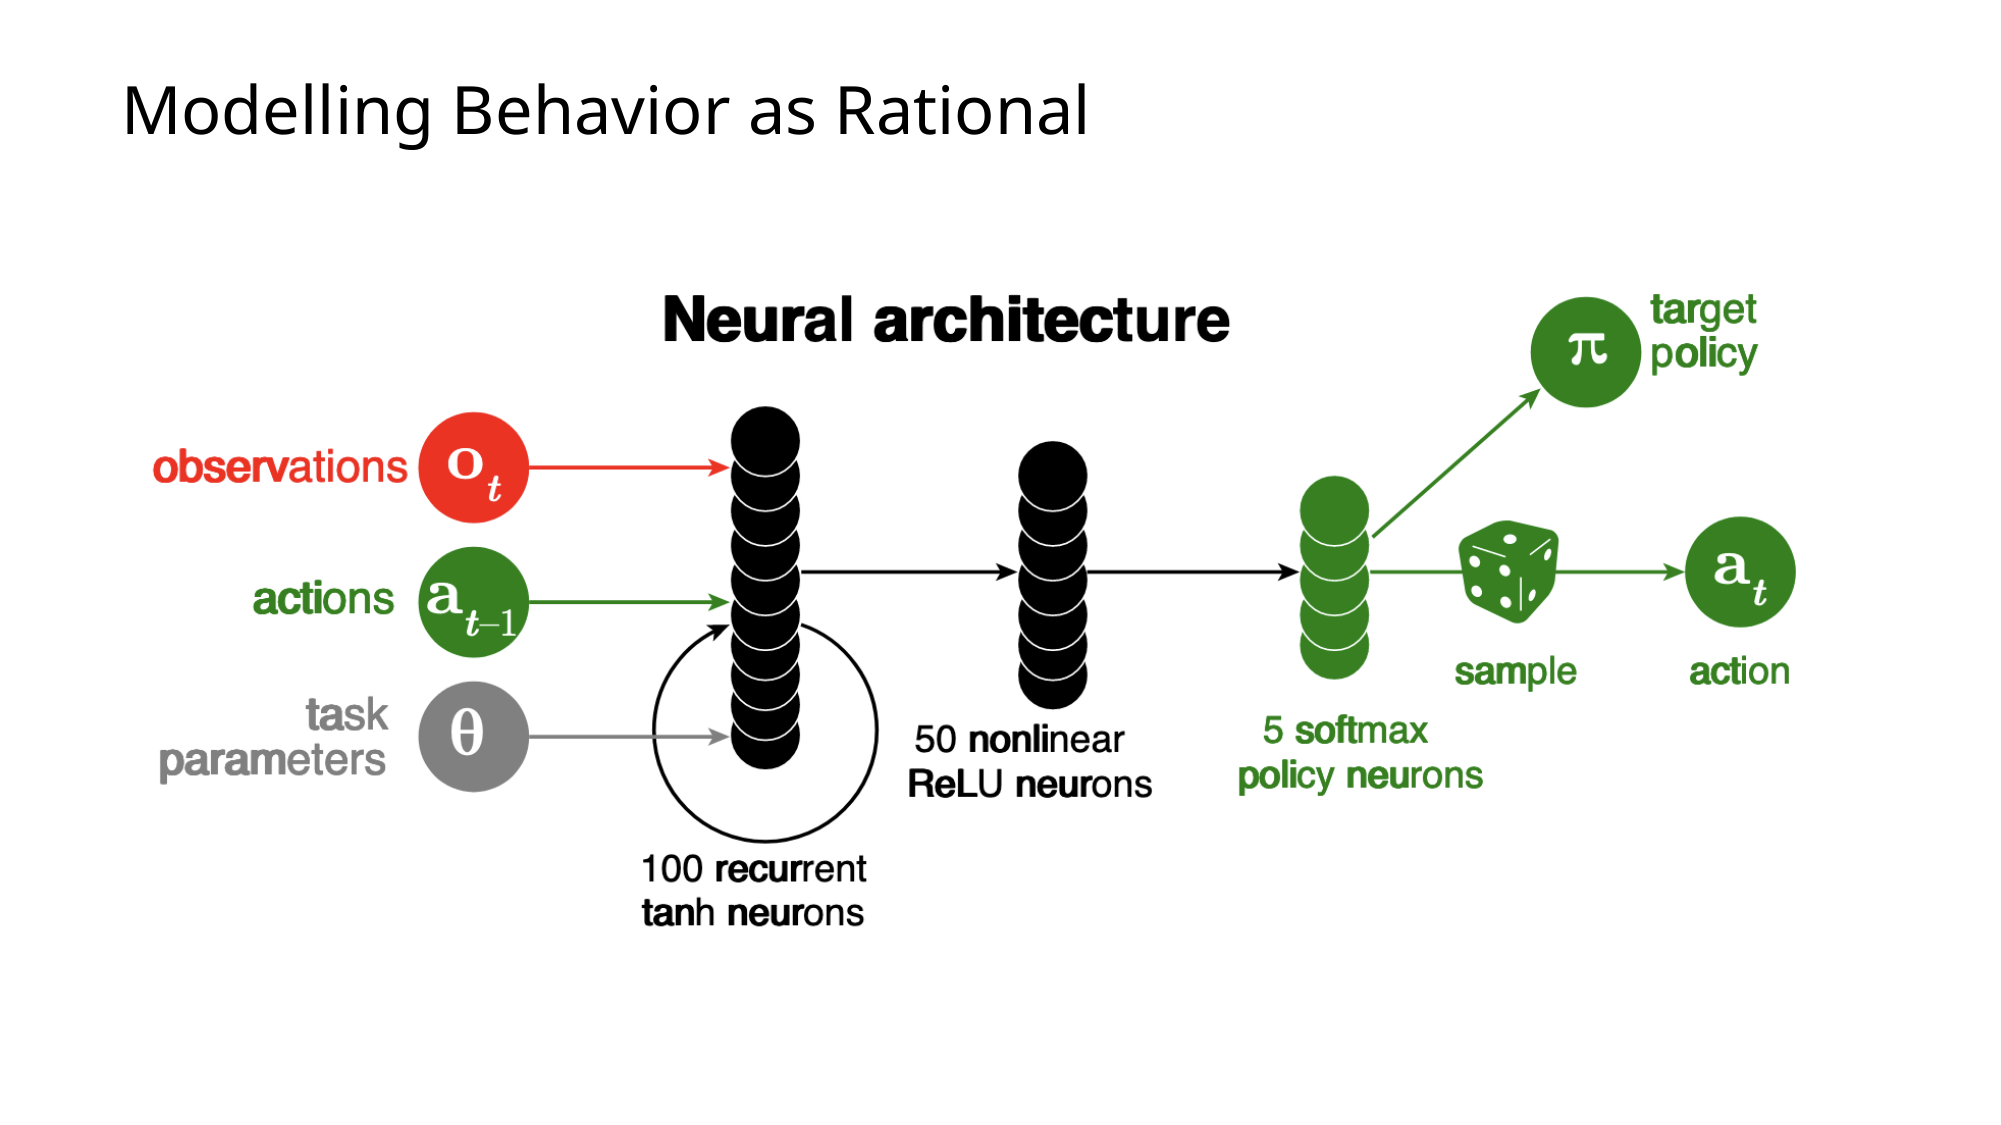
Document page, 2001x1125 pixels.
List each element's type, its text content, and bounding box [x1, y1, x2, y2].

picture [109, 182, 1851, 960]
title Modelling Behavior as Rational [106, 42, 1167, 184]
